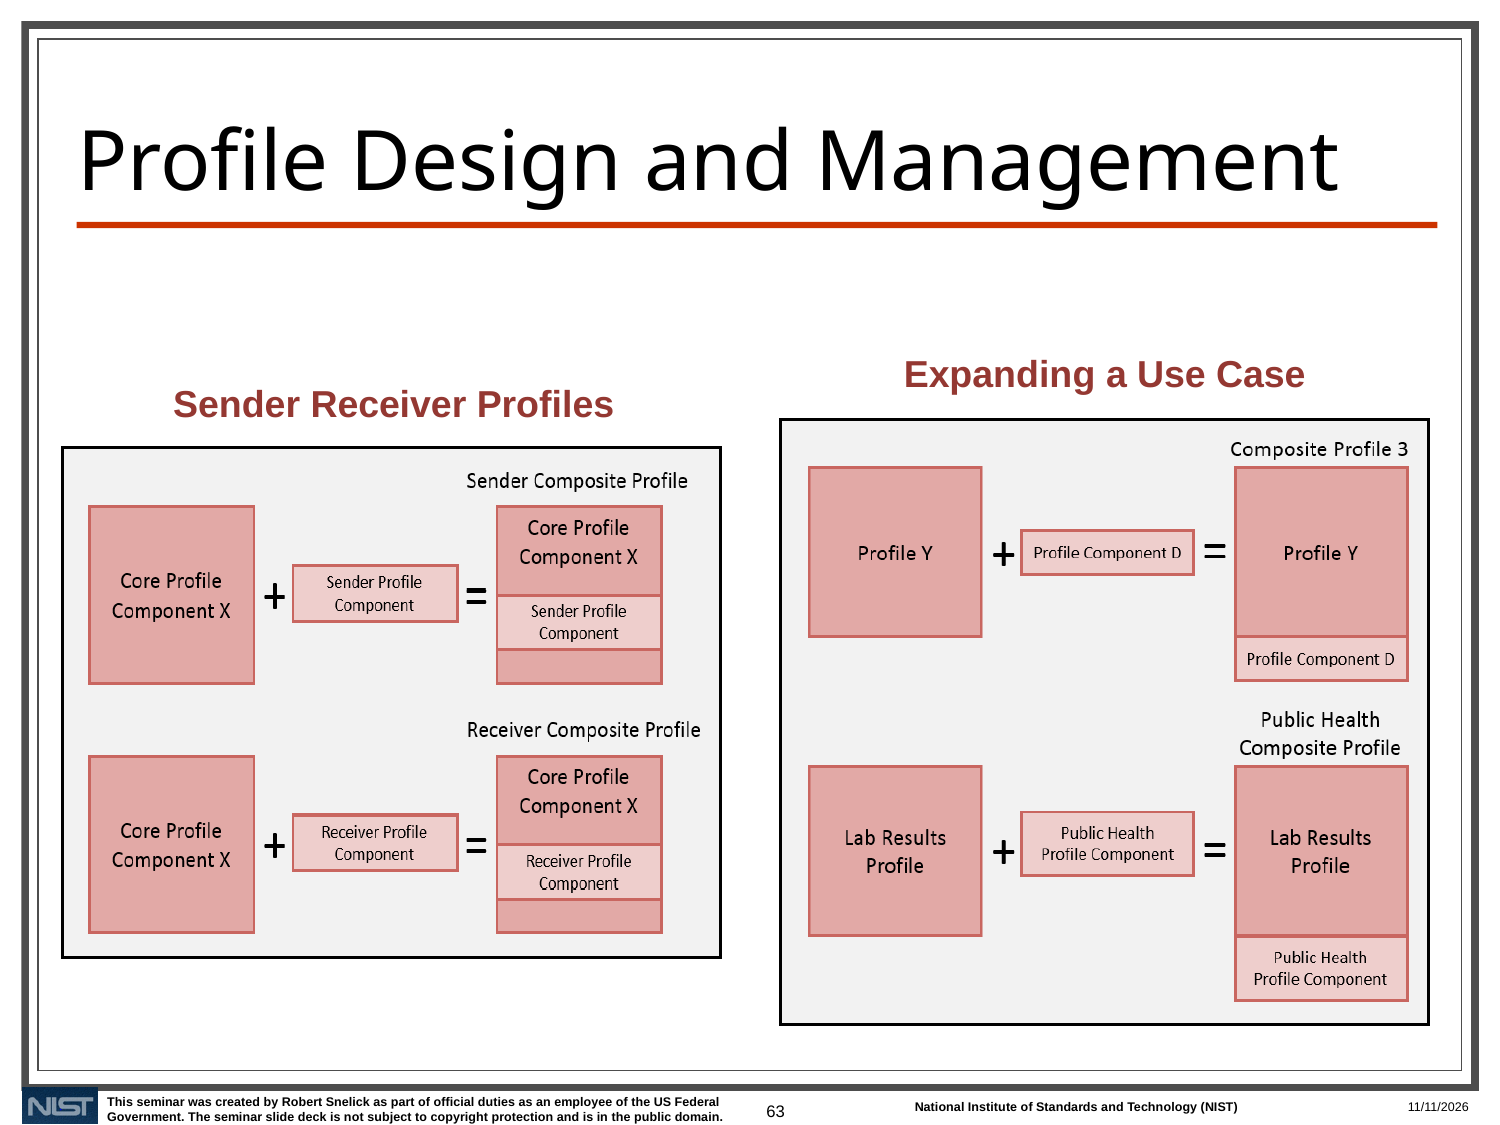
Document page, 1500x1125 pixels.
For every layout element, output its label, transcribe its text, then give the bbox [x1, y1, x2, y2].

text_box Sender Receiver Profiles [62, 373, 725, 433]
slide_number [1392, 1090, 1488, 1115]
title Profile Design and Management [62, 78, 1438, 215]
picture [774, 412, 1435, 1031]
picture [57, 439, 726, 966]
picture [22, 1087, 98, 1124]
text_box Expanding a Use Case [823, 342, 1386, 403]
slide_number 63 [712, 1071, 801, 1125]
